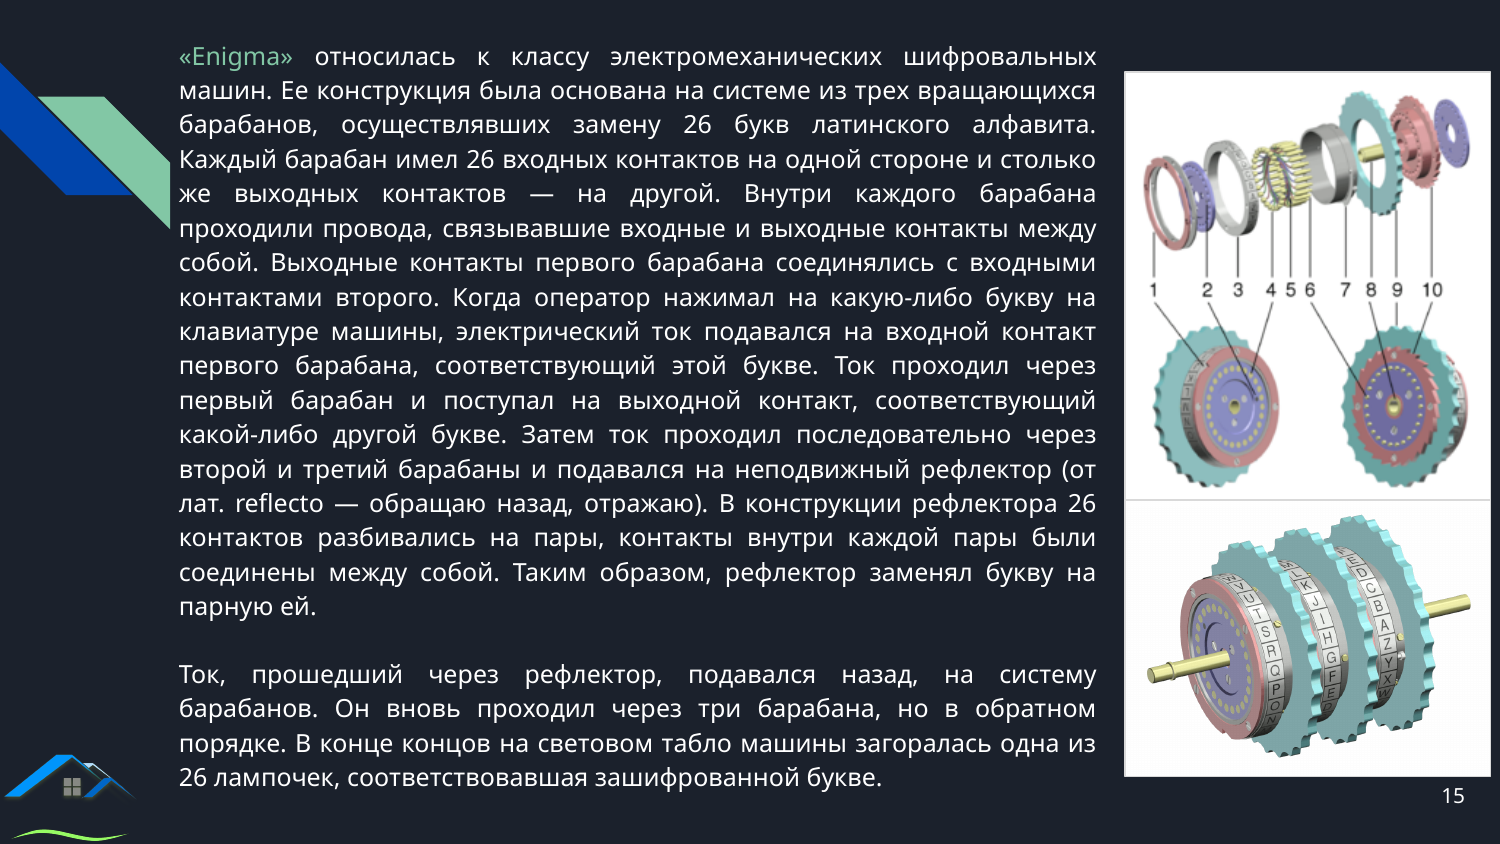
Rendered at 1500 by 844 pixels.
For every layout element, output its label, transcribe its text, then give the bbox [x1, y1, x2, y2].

picture [0, 753, 141, 842]
picture [1125, 72, 1491, 776]
list «Enigma» относилась к классу электромеханических шифровальных машин. Ее конструкция была основана на системе из трех вращающихся барабанов, осуществлявших замену 26 букв латинского алфавита. Каждый барабан имел 26 входных контактов на одной стороне и столько же выходных контактов — на другой. Внутри каждого барабана проходили провода, связывавшие входные и выходные контакты между собой. Выходные контакты первого барабана соединялись с входными контактами второго. Когда оператор нажимал на какую-либо букву на клавиатуре машины, электрический ток подавался на входной контакт первого барабана, соответствующий этой букве. Ток проходил через первый барабан и поступал на выходной контакт, соответствующий какой-либо другой букве. Затем ток проходил последовательно через второй и третий барабаны и подавался на неподвижный рефлектор (от лат. reflecto — обращаю назад, отражаю). В конструкции рефлектора 26 контактов разбивались на пары, контакты внутри каждой пары были соединены между собой. Таким образом, рефлектор заменял букву на парную ей. Ток, прошедший через рефлектор, подавался назад, на систему барабанов. Он вновь проходил через три барабана, но в обратном порядке. В конце концов на световом табло машины загоралась одна из 26 лампочек, соответствовавшая зашифрованной букве. [163, 20, 1114, 676]
slide_number ‹#› [1389, 783, 1480, 830]
